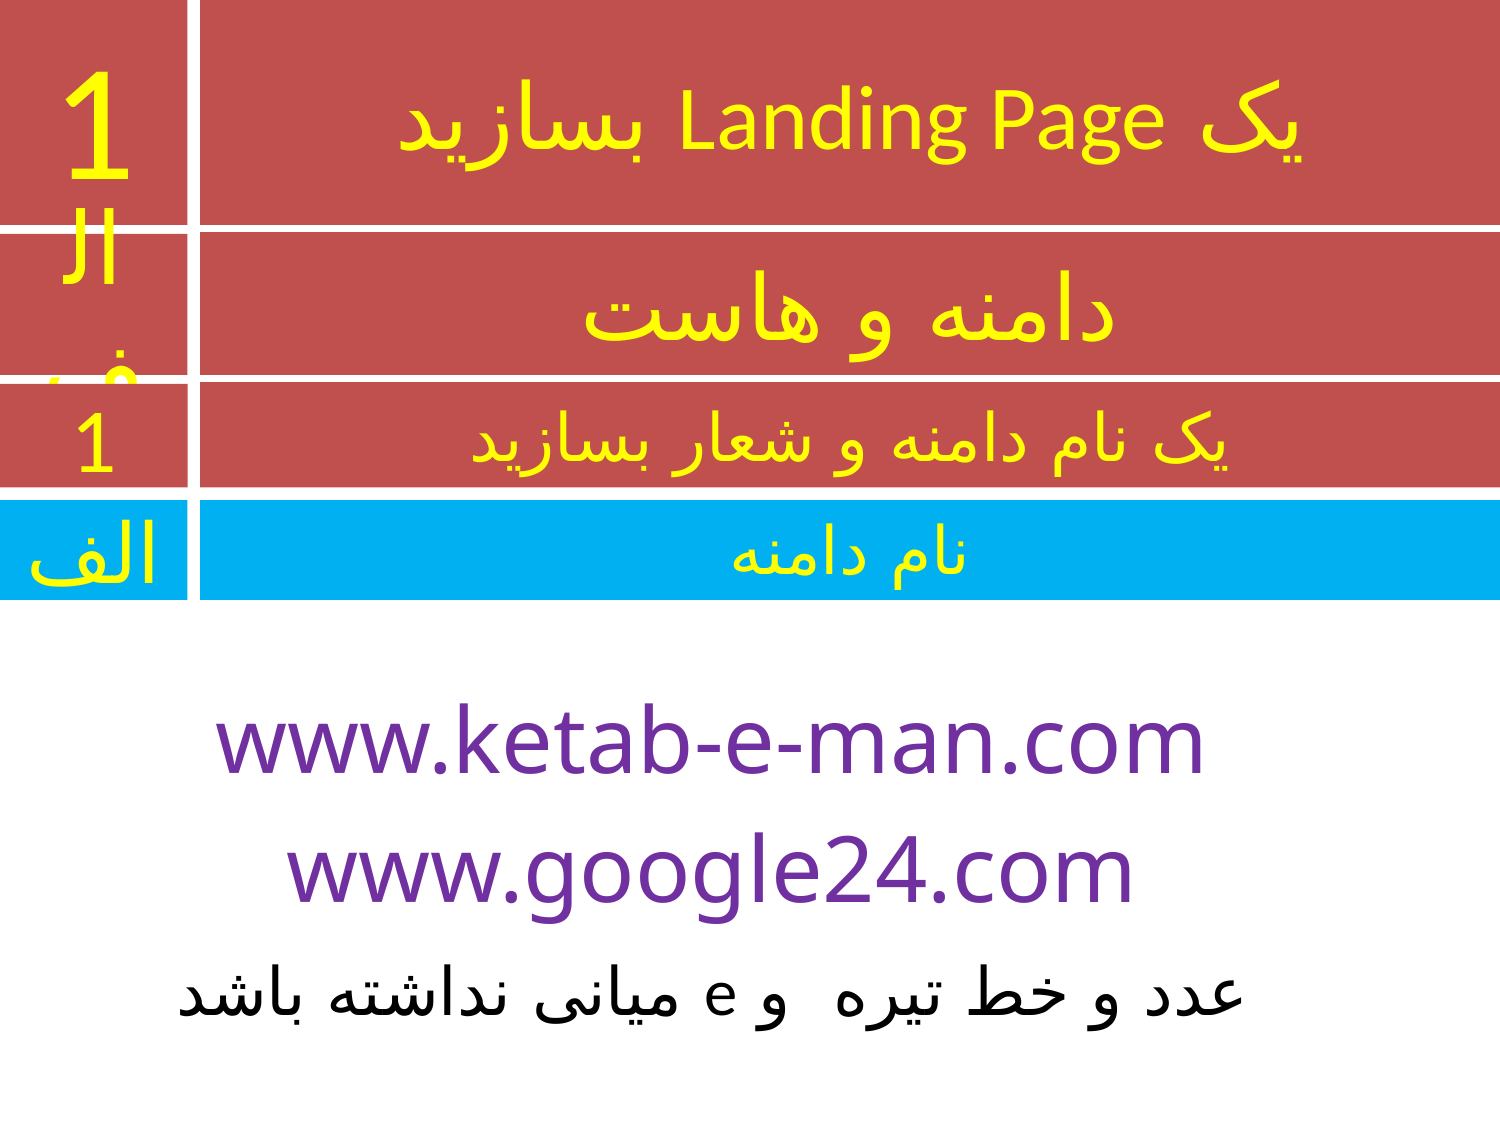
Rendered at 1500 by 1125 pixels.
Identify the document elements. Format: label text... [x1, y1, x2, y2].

text_box 1 [0, 381, 190, 490]
list نام دامنه [200, 500, 1500, 600]
text_box عدد و خط تیره و e میانی نداشته باشد [0, 941, 1500, 1037]
text_box www.ketab-e-man.com www.google24.com [0, 674, 1500, 928]
text_box الف [0, 231, 190, 378]
text_box الف [0, 497, 190, 603]
title یک Landing Page بسازید [200, 0, 1500, 225]
text_box 1 [0, 0, 190, 228]
text_box یک نام دامنه و شعار بسازید [200, 382, 1500, 488]
text_box دامنه و هاست [200, 232, 1500, 375]
